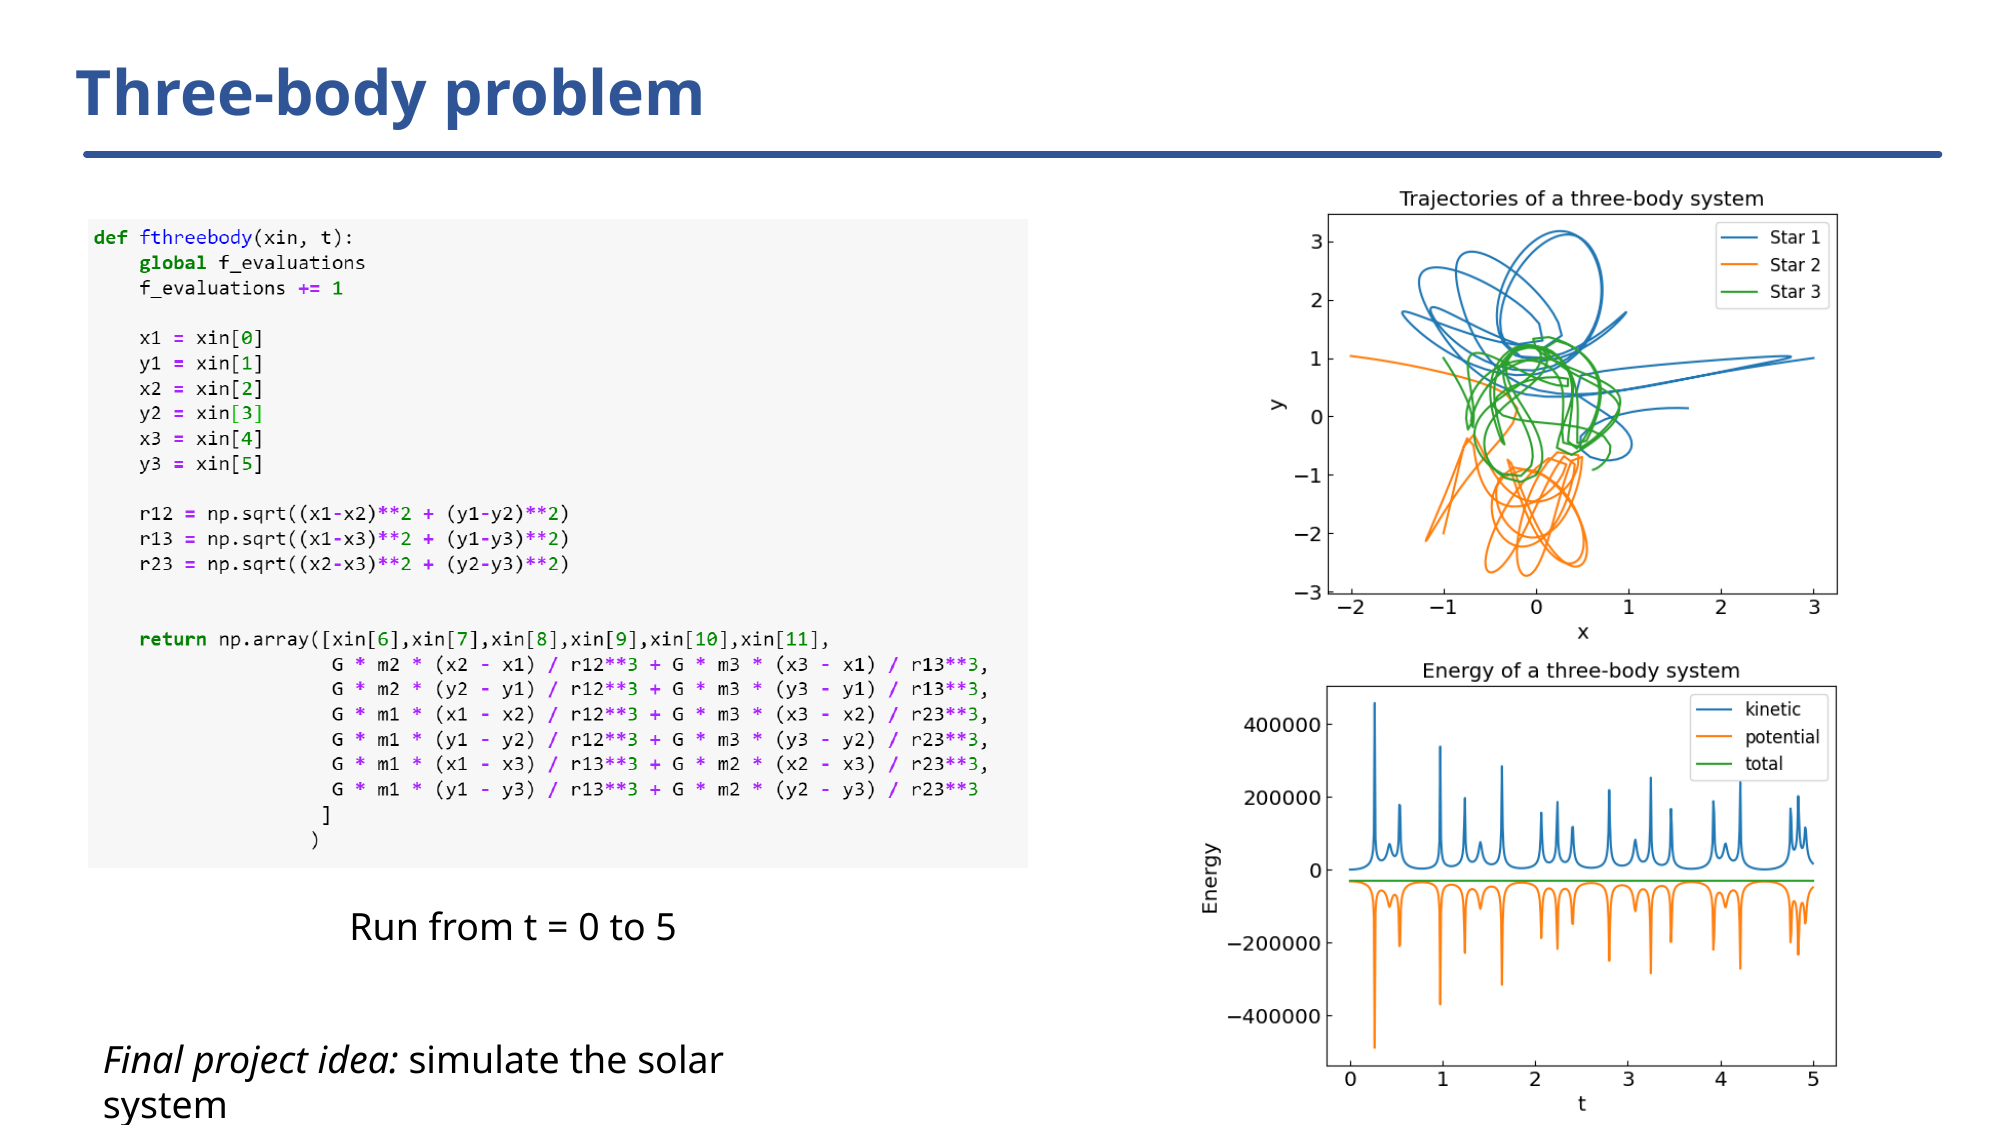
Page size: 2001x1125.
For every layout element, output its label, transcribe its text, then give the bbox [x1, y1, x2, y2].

picture [88, 219, 1028, 868]
text_box Run from t = 0 to 5 [334, 895, 717, 956]
text_box Final project idea: simulate the solar system [88, 1028, 810, 1125]
picture [1190, 180, 1846, 1125]
title Three-body problem [60, 0, 1940, 192]
